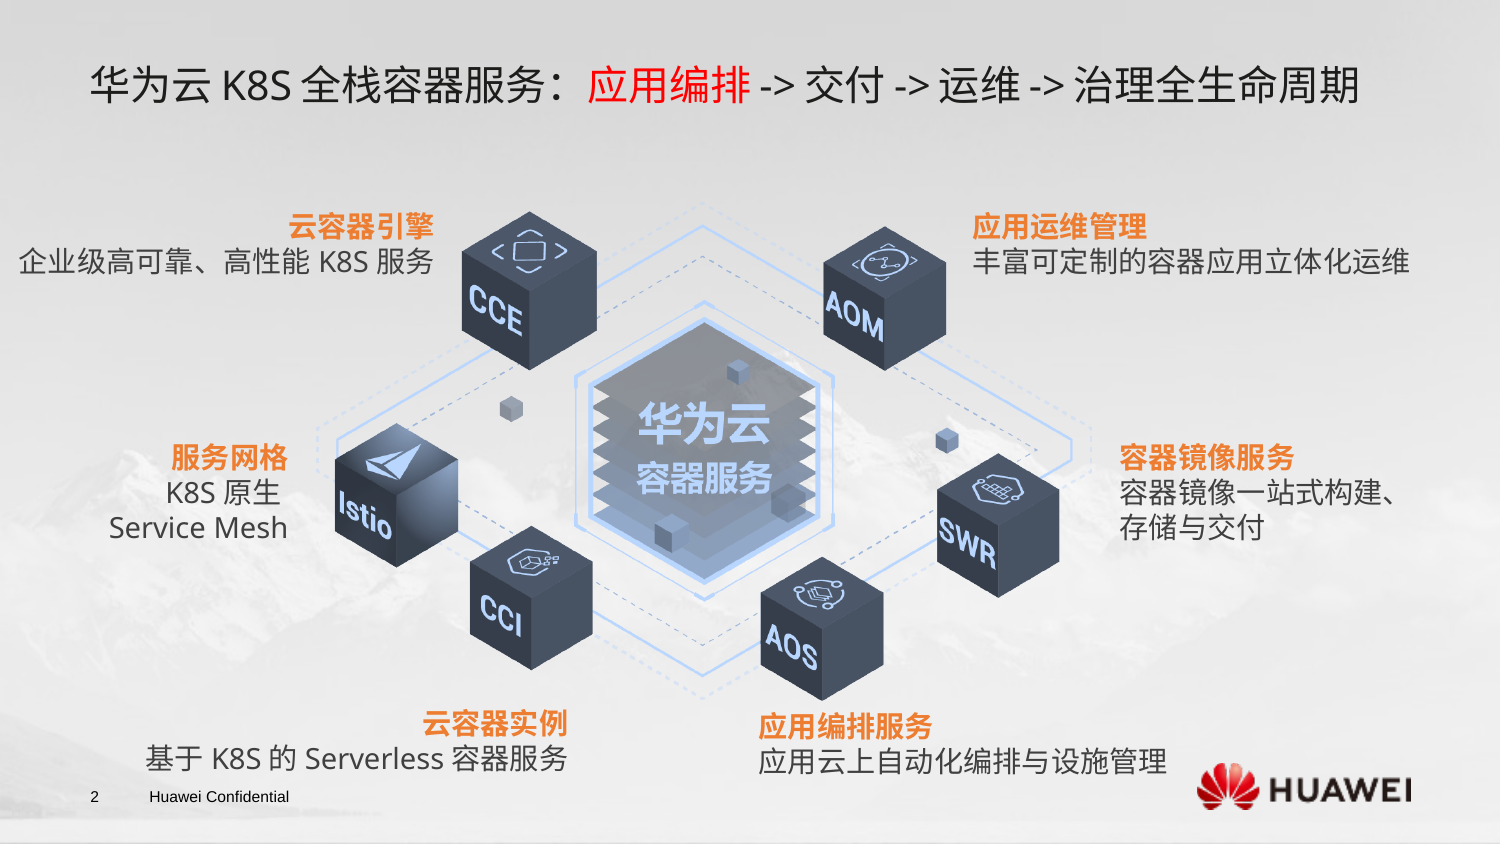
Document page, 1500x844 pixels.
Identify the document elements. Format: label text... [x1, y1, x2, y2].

text_box 应用运维管理 丰富可定制的容器应用立体化运维 [1092, 201, 1500, 286]
picture [316, 201, 1092, 702]
text_box 云容器引擎 企业级高可靠、高性能K8S服务 [0, 201, 316, 286]
text_box 服务网格 K8S原生Service Mesh [68, 431, 304, 552]
subtitle 华为云K8S全栈容器服务：应用编排->交付->运维->治理全生命周期 [89, 63, 1411, 139]
picture [1197, 763, 1411, 810]
slide_number 2 [90, 783, 144, 820]
text_box 应用编排服务 应用云上自动化编排与设施管理 [744, 701, 1251, 786]
text_box 容器镜像服务 容器镜像一站式构建、存储与交付 [1105, 431, 1436, 552]
text_box 云容器实例 基于K8S的Serverless容器服务 [81, 697, 584, 783]
